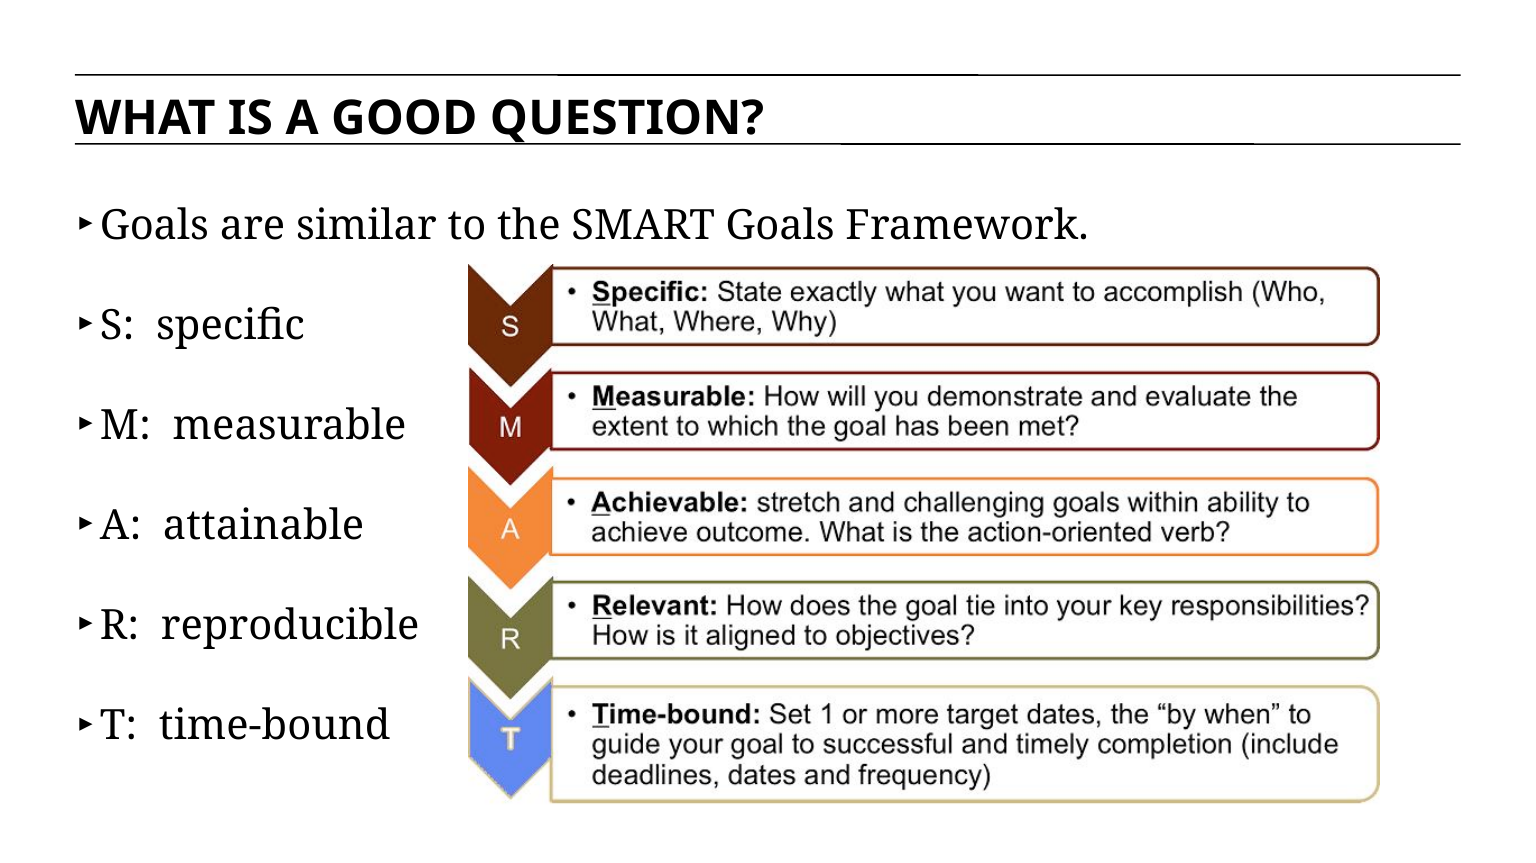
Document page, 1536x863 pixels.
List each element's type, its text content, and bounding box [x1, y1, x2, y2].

text_box Goals are similar to the SMART Goals Framework. S: specific M: measurable A: attainable R: reproducible T: time-bound [74, 152, 1461, 603]
text_box WHAT IS A GOOD QUESTION? [75, 86, 987, 138]
picture [467, 264, 1381, 810]
